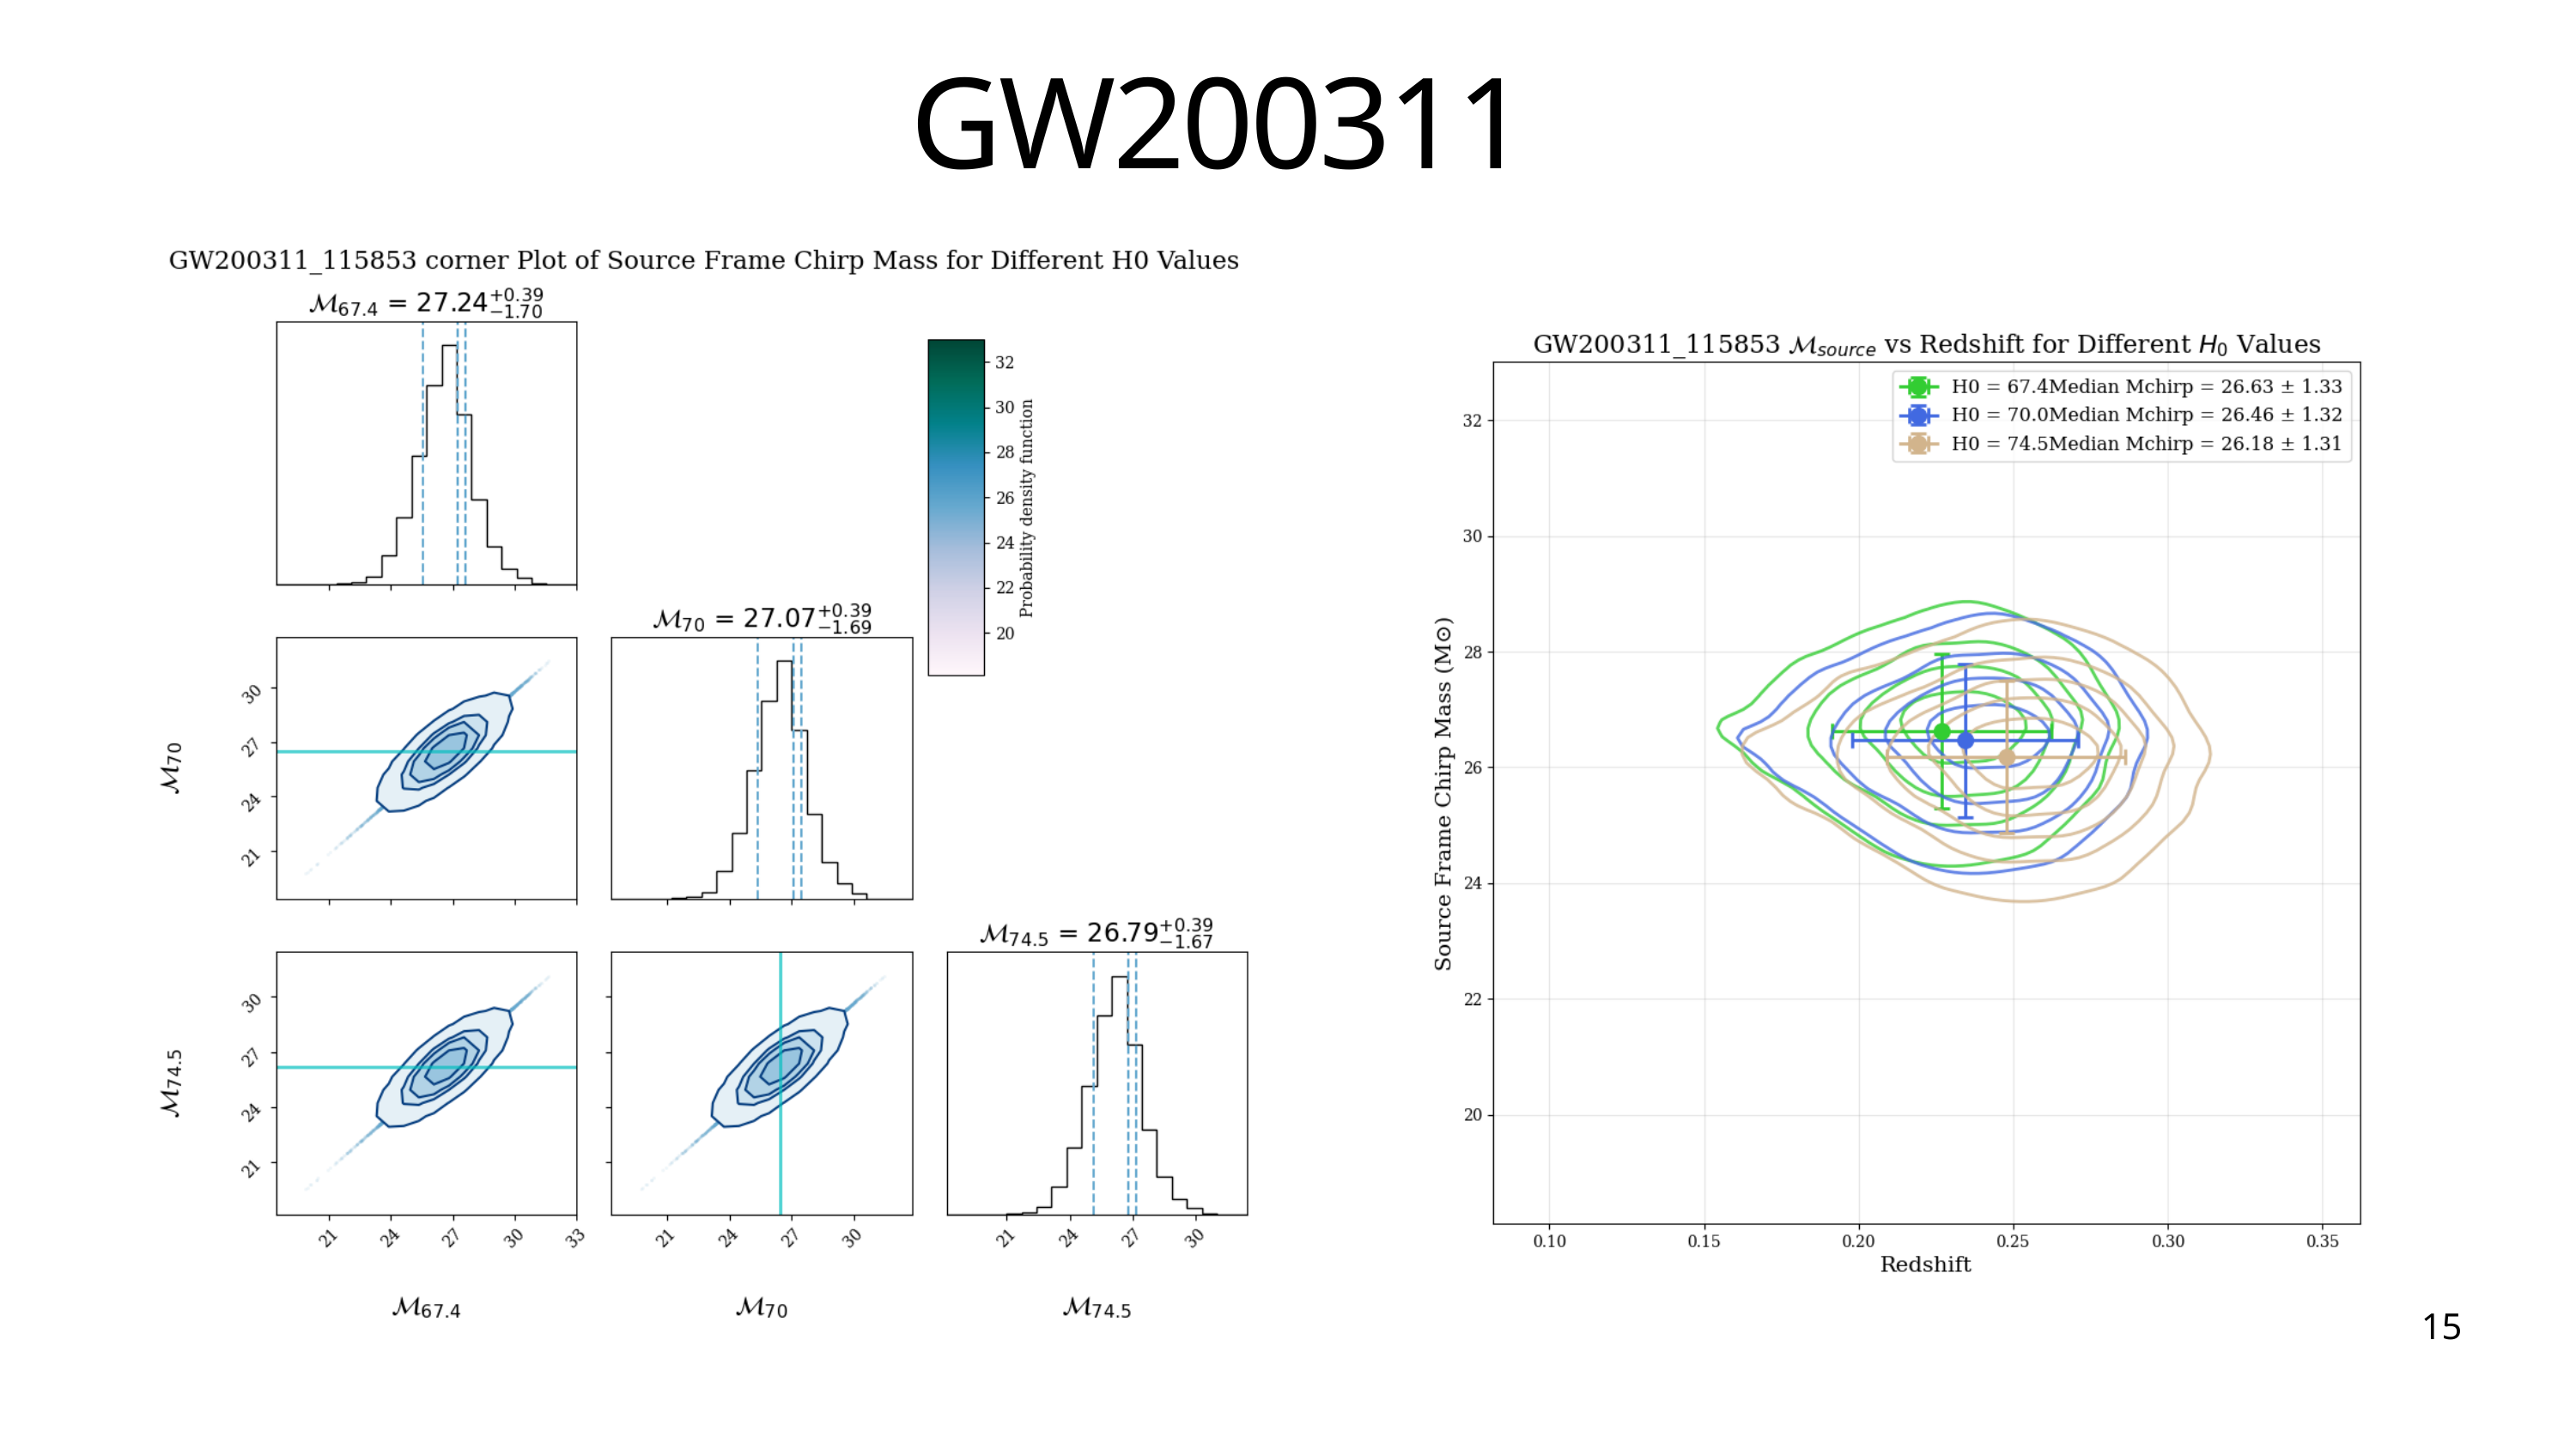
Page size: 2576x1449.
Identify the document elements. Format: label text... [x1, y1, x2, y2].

text_box 15 [2421, 1296, 2463, 1348]
text_box [144, 227, 1264, 1347]
text_box GW200311 [910, 69, 2520, 194]
text_box [1353, 227, 2472, 1347]
